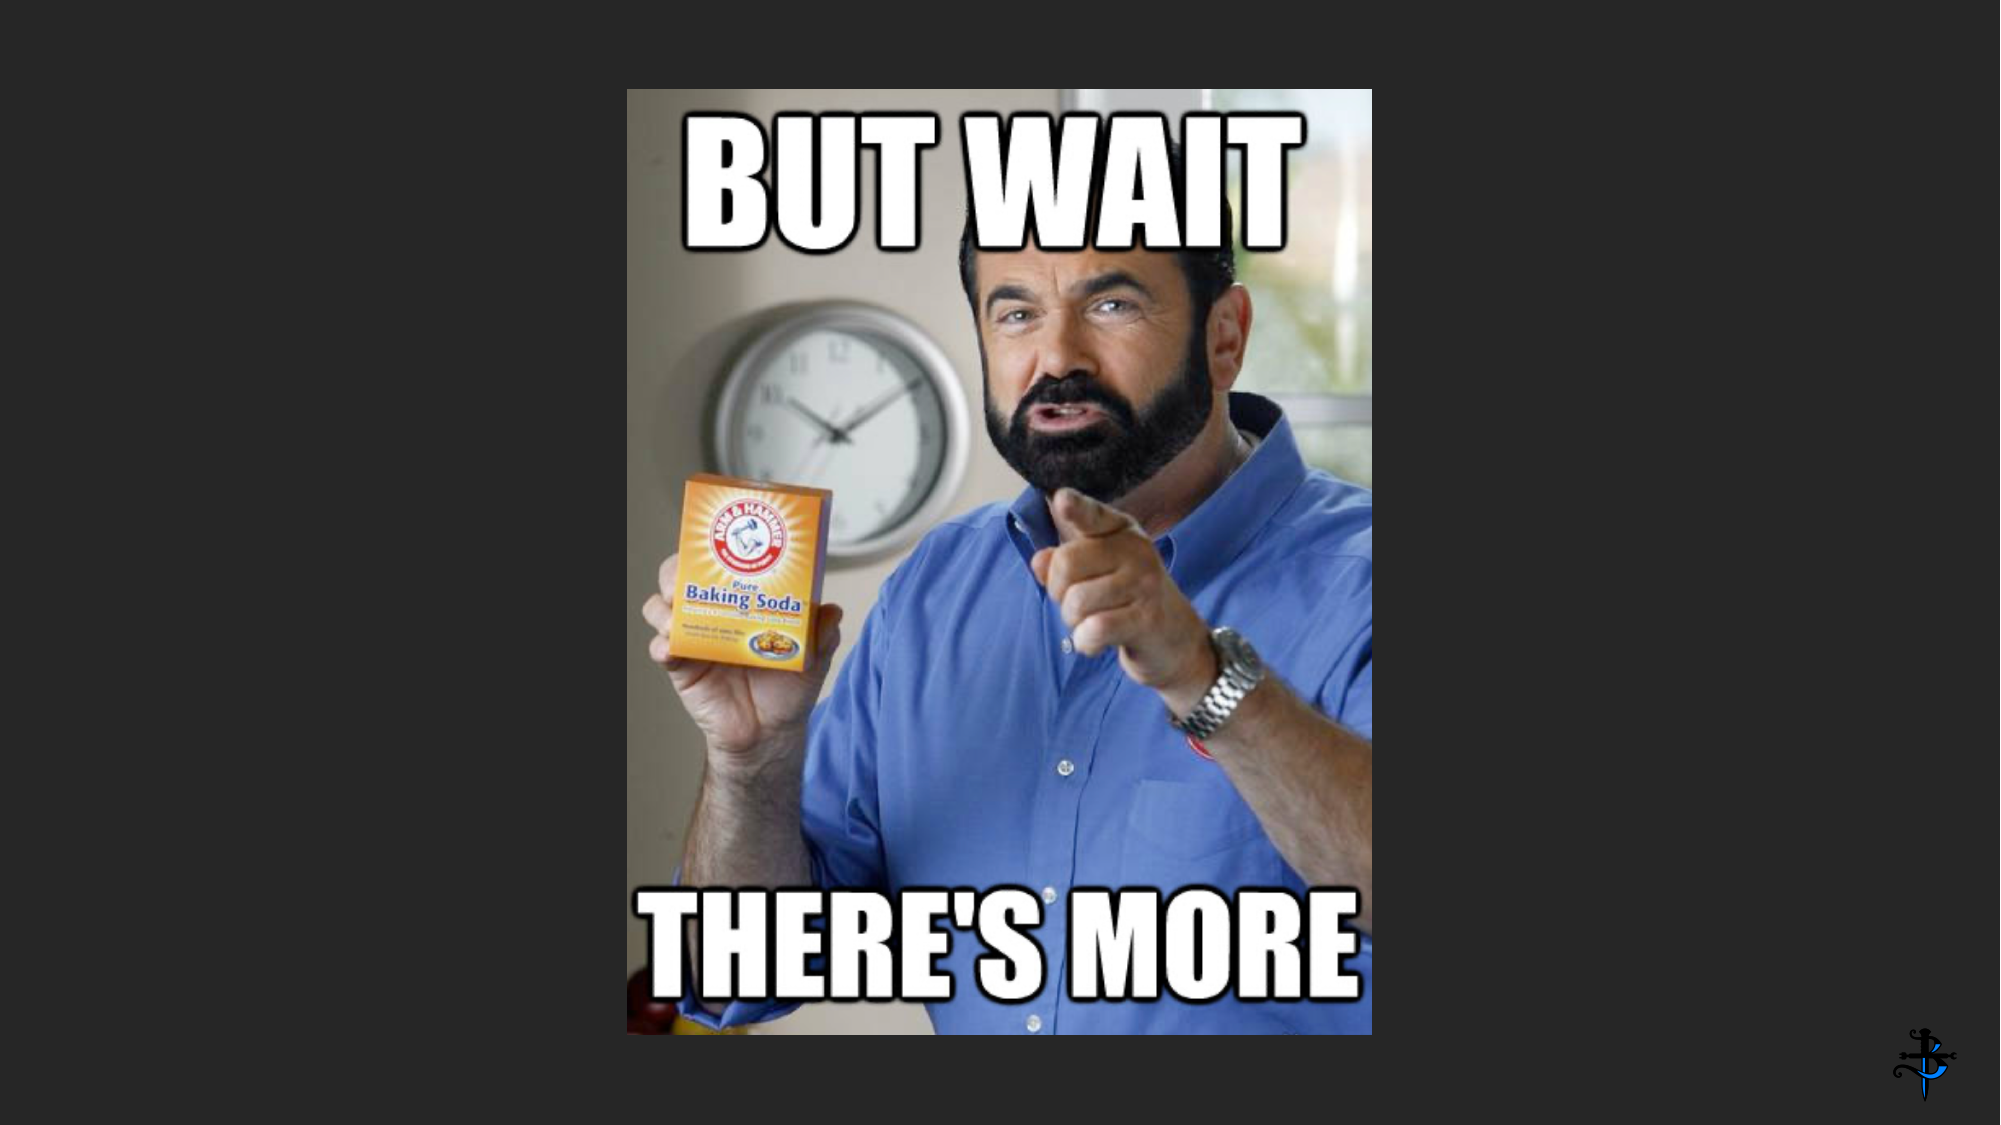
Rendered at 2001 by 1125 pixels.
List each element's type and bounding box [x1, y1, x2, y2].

picture [1862, 1002, 1988, 1125]
picture [627, 89, 1372, 1035]
